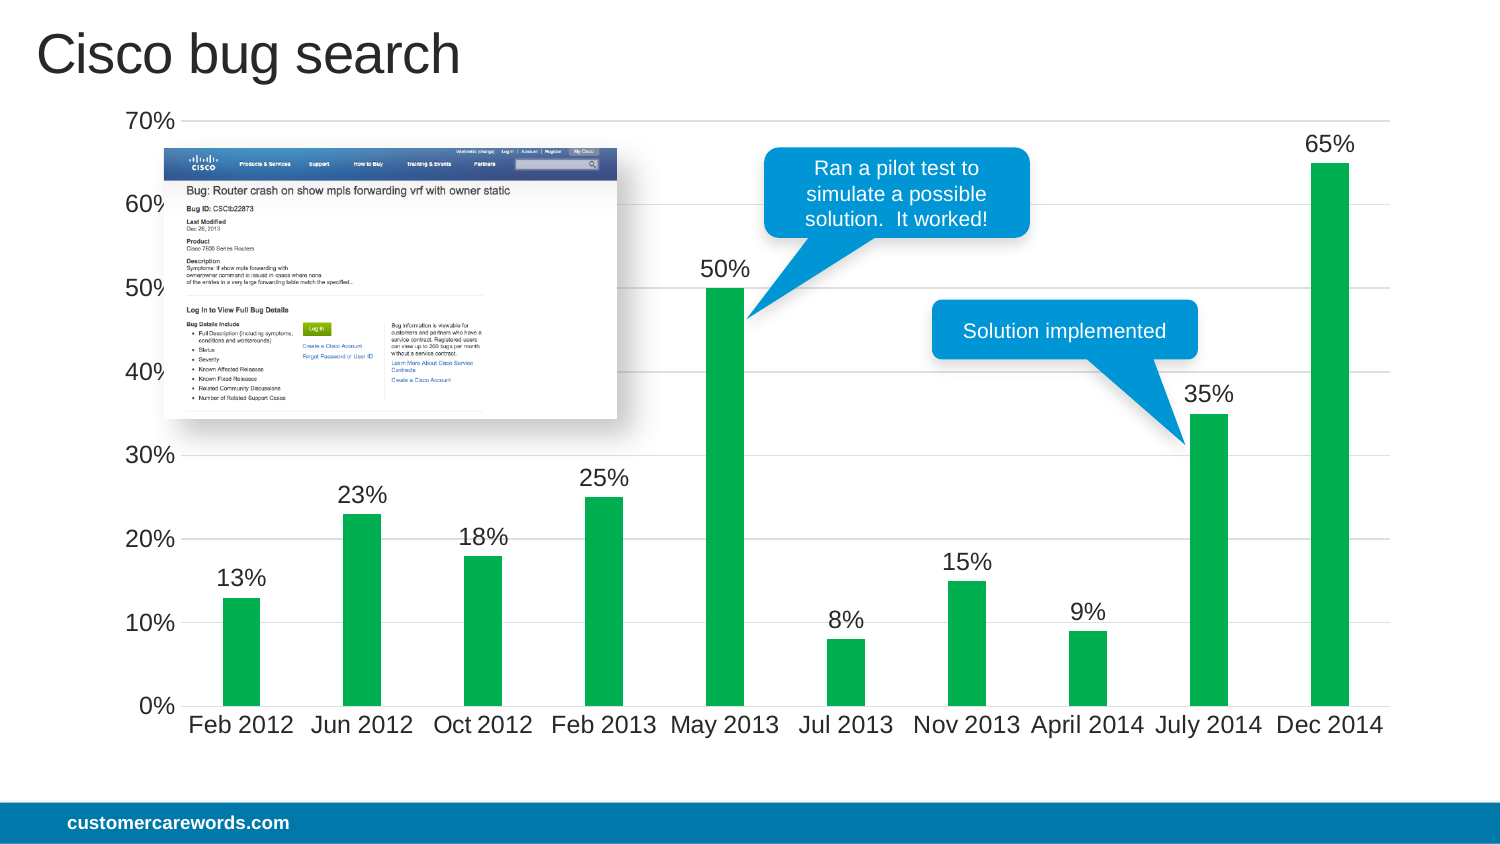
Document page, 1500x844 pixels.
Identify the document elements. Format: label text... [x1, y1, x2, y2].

title Cisco bug search [31, 22, 1251, 133]
picture [163, 148, 618, 419]
chart [98, 94, 1417, 753]
